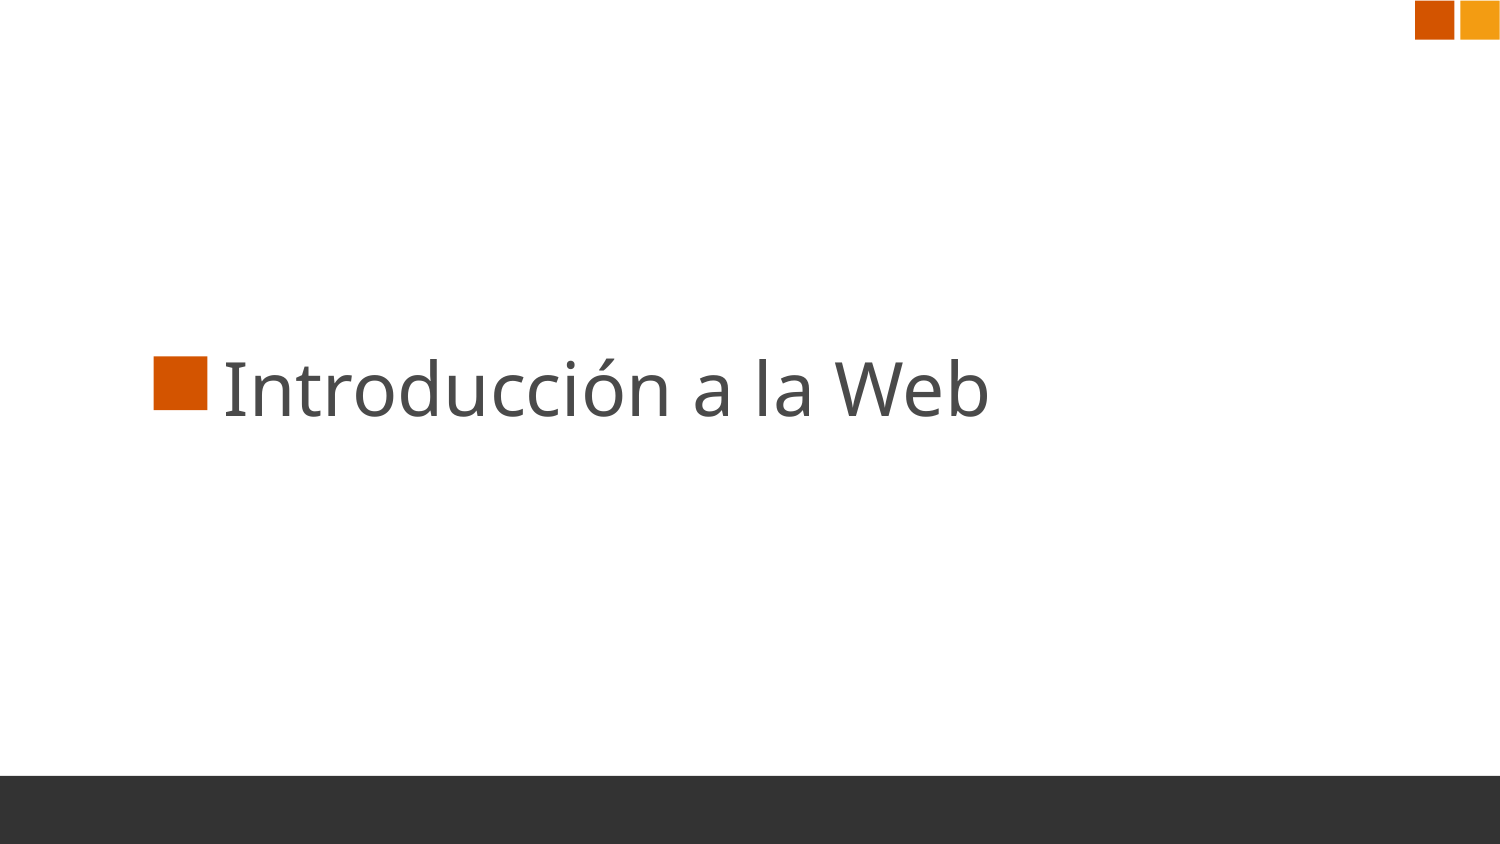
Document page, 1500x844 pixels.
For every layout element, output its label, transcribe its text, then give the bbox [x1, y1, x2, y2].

title Introducción a la Web [215, 332, 1442, 446]
